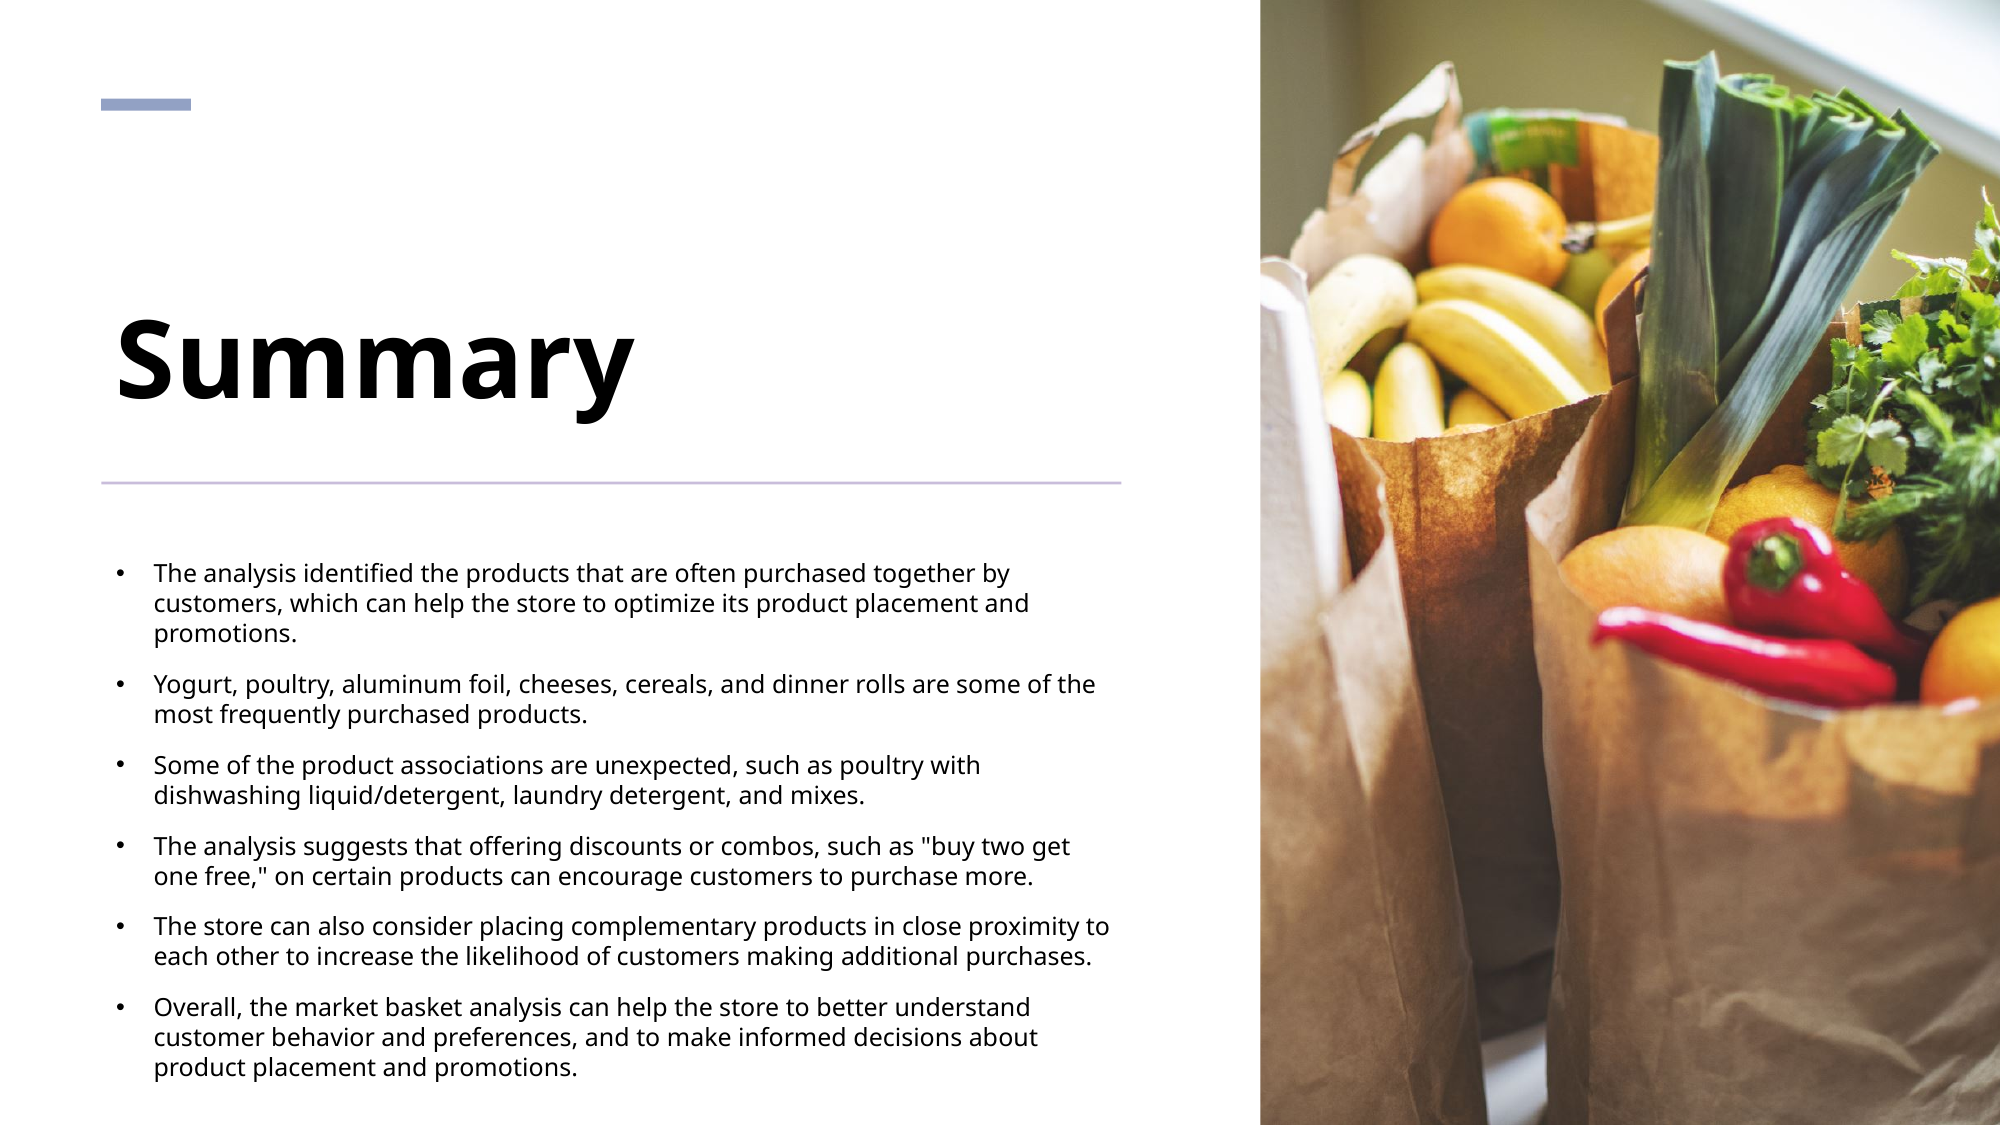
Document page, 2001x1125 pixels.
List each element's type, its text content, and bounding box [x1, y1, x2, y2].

title Summary [100, 176, 1129, 429]
picture [1260, 0, 2000, 1125]
list The analysis identified the products that are often purchased together by customers, which can help the store to optimize its product placement and promotions. Yogurt, poultry, aluminum foil, cheeses, cereals, and dinner rolls are some of the most frequently purchased products. Some of the product associations are unexpected, such as poultry with dishwashing liquid/detergent, laundry detergent, and mixes. The analysis suggests that offering discounts or combos, such as "buy two get one free," on certain products can encourage customers to purchase more. The store can also consider placing complementary products in close proximity to each other to increase the likelihood of customers making additional purchases. Overall, the market basket analysis can help the store to better understand customer behavior and preferences, and to make informed decisions about product placement and promotions. [100, 550, 1130, 1014]
text_box [0, 0, 1260, 1125]
text_box [100, 481, 1122, 486]
text_box [100, 98, 192, 112]
